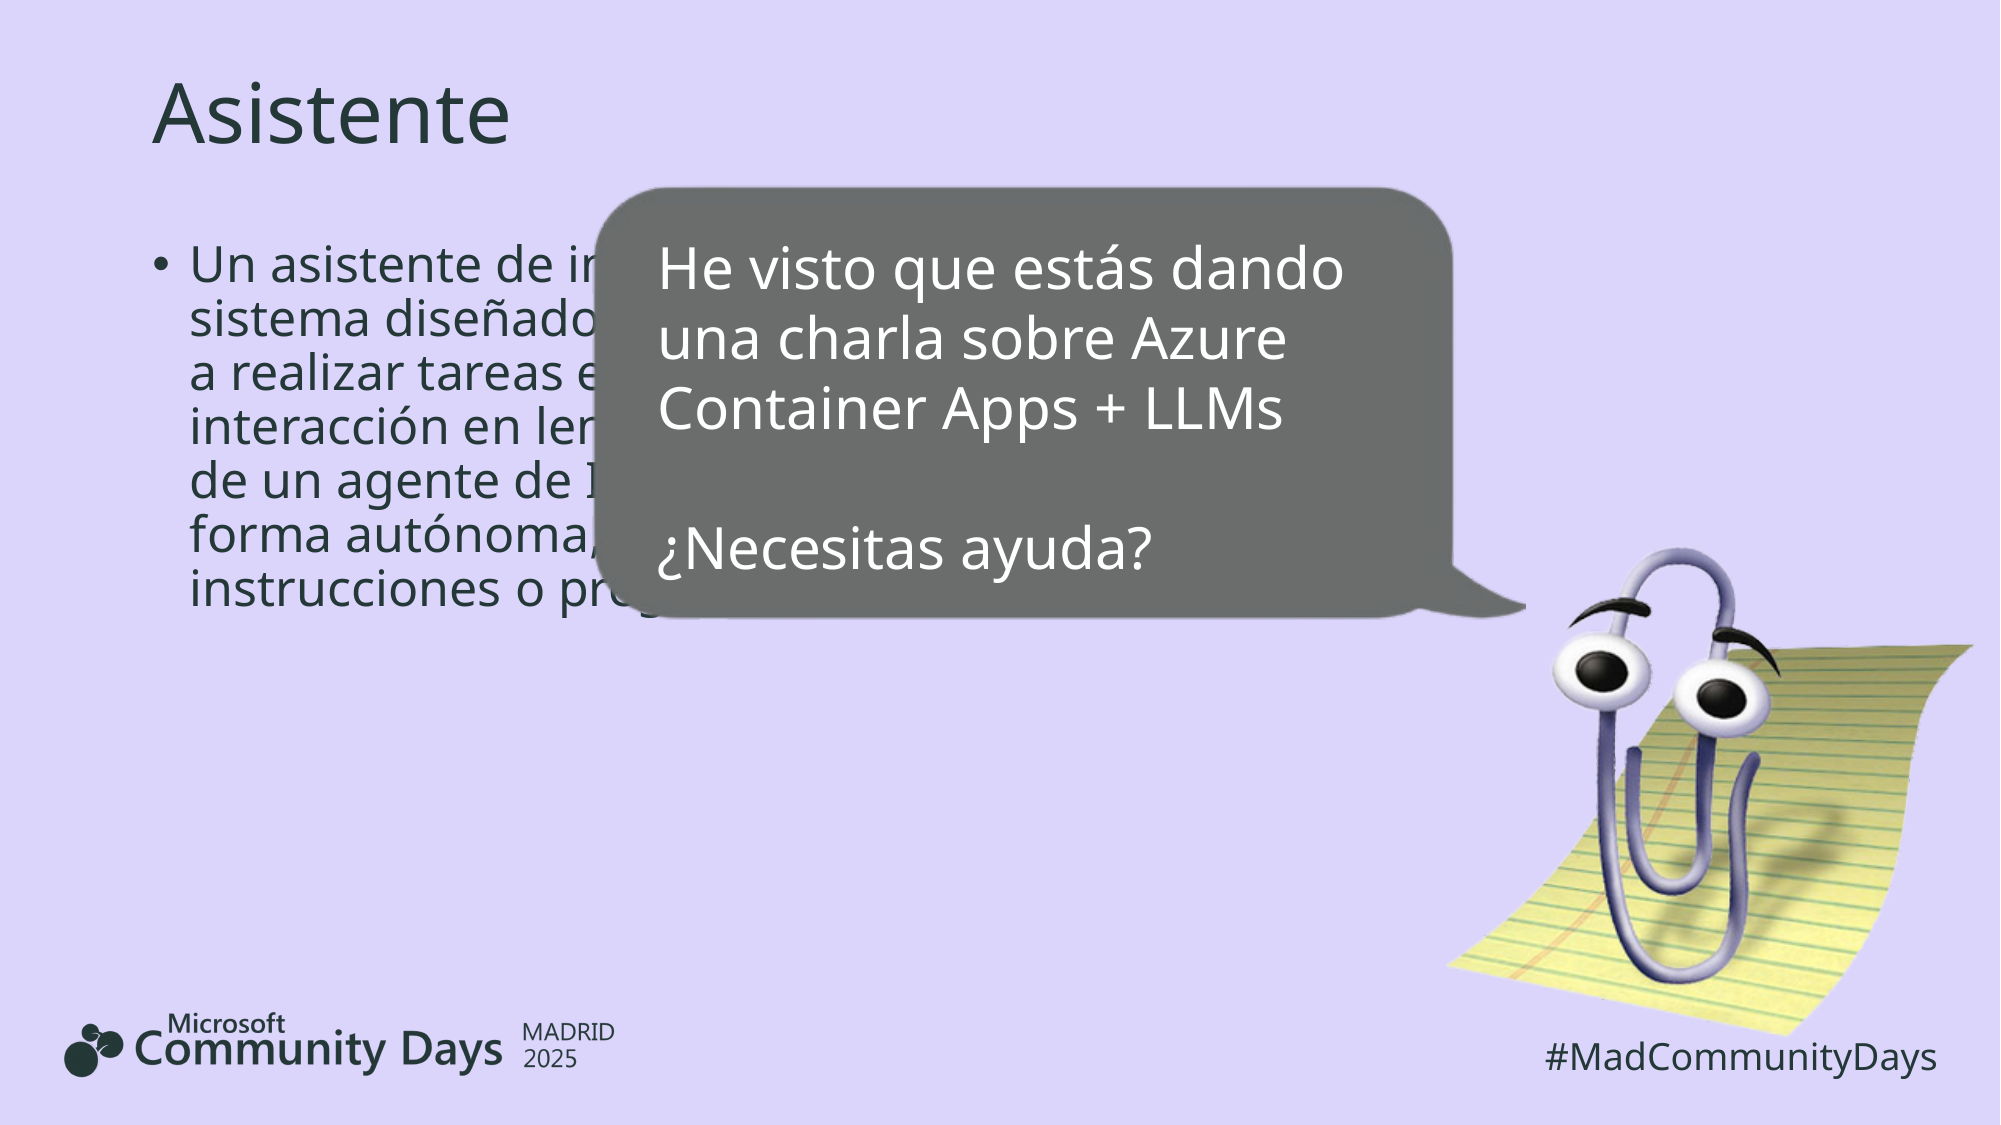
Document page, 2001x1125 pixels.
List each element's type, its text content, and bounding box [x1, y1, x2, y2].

title Asistente [137, 59, 1863, 173]
list Un asistente de inteligencia artificial es un sistema diseñado para ayudar a los usuarios a realizar tareas específicas mediante la interacción en lenguaje natural. A diferencia de un agente de IA, un asistente no actúa de forma autónoma, sino que responde a instrucciones o preguntas del usuario. [137, 232, 1276, 980]
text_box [554, 128, 1526, 708]
picture [44, 979, 641, 1099]
picture [1444, 545, 1977, 1039]
